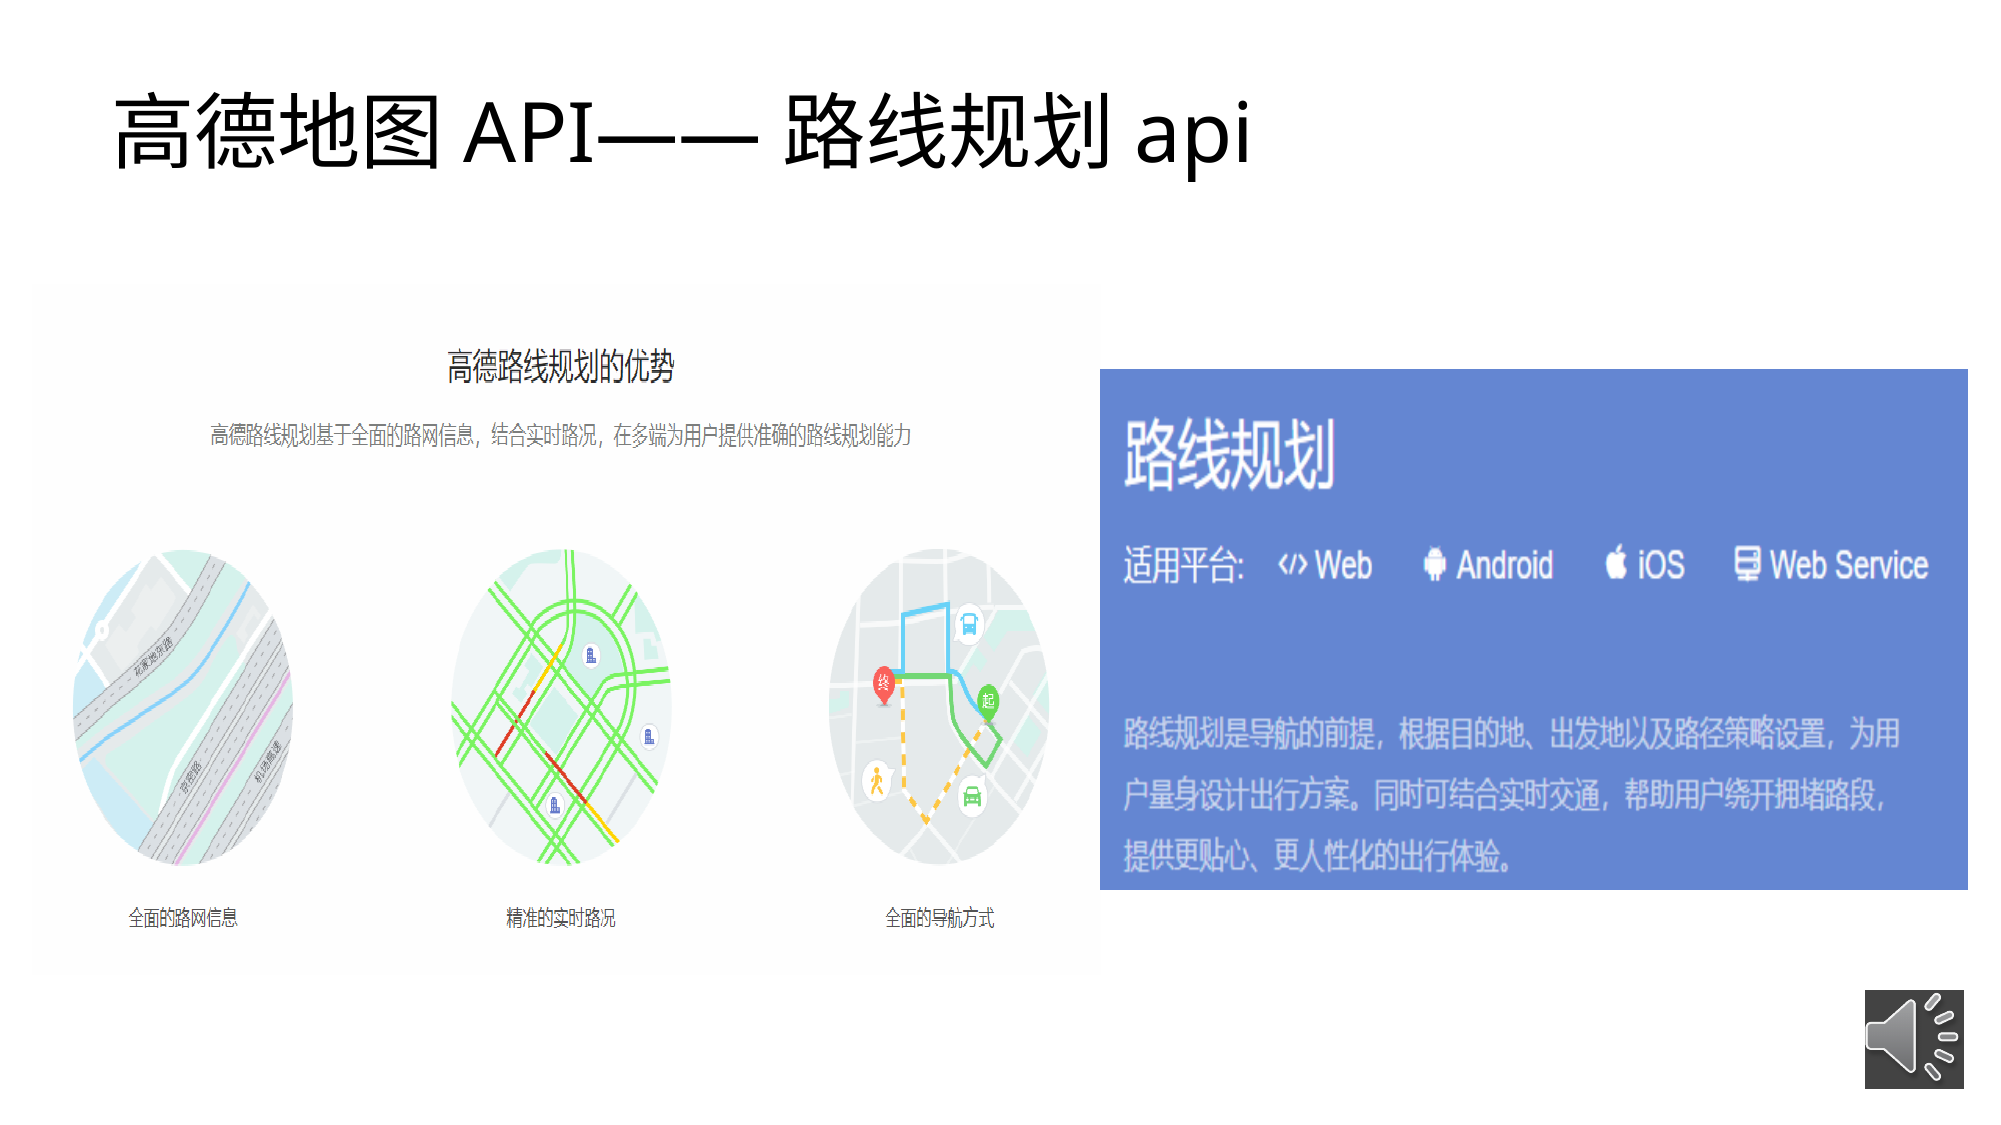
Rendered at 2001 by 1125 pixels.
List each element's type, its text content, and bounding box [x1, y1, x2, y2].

picture [32, 284, 1968, 975]
picture [1864, 989, 1965, 1090]
list 高德地图API——路线规划api [95, 82, 1821, 197]
